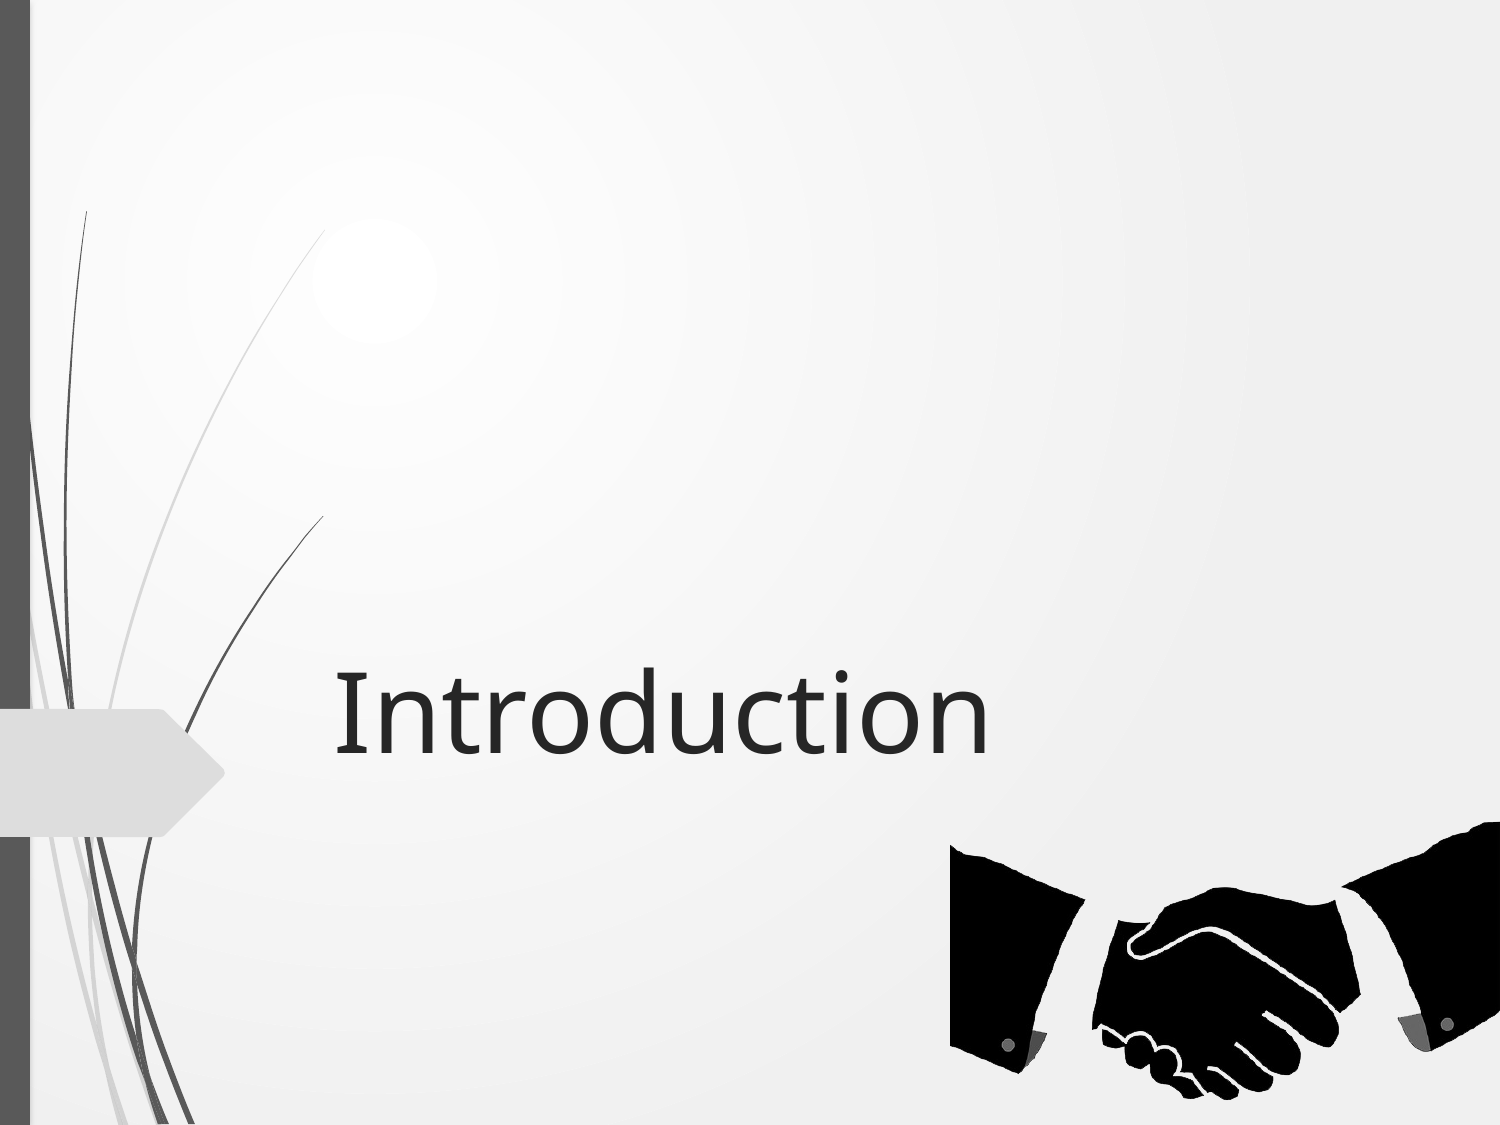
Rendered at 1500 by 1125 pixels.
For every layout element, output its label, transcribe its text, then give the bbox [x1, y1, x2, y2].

picture [950, 783, 1500, 1125]
title Introduction [318, 412, 1402, 784]
